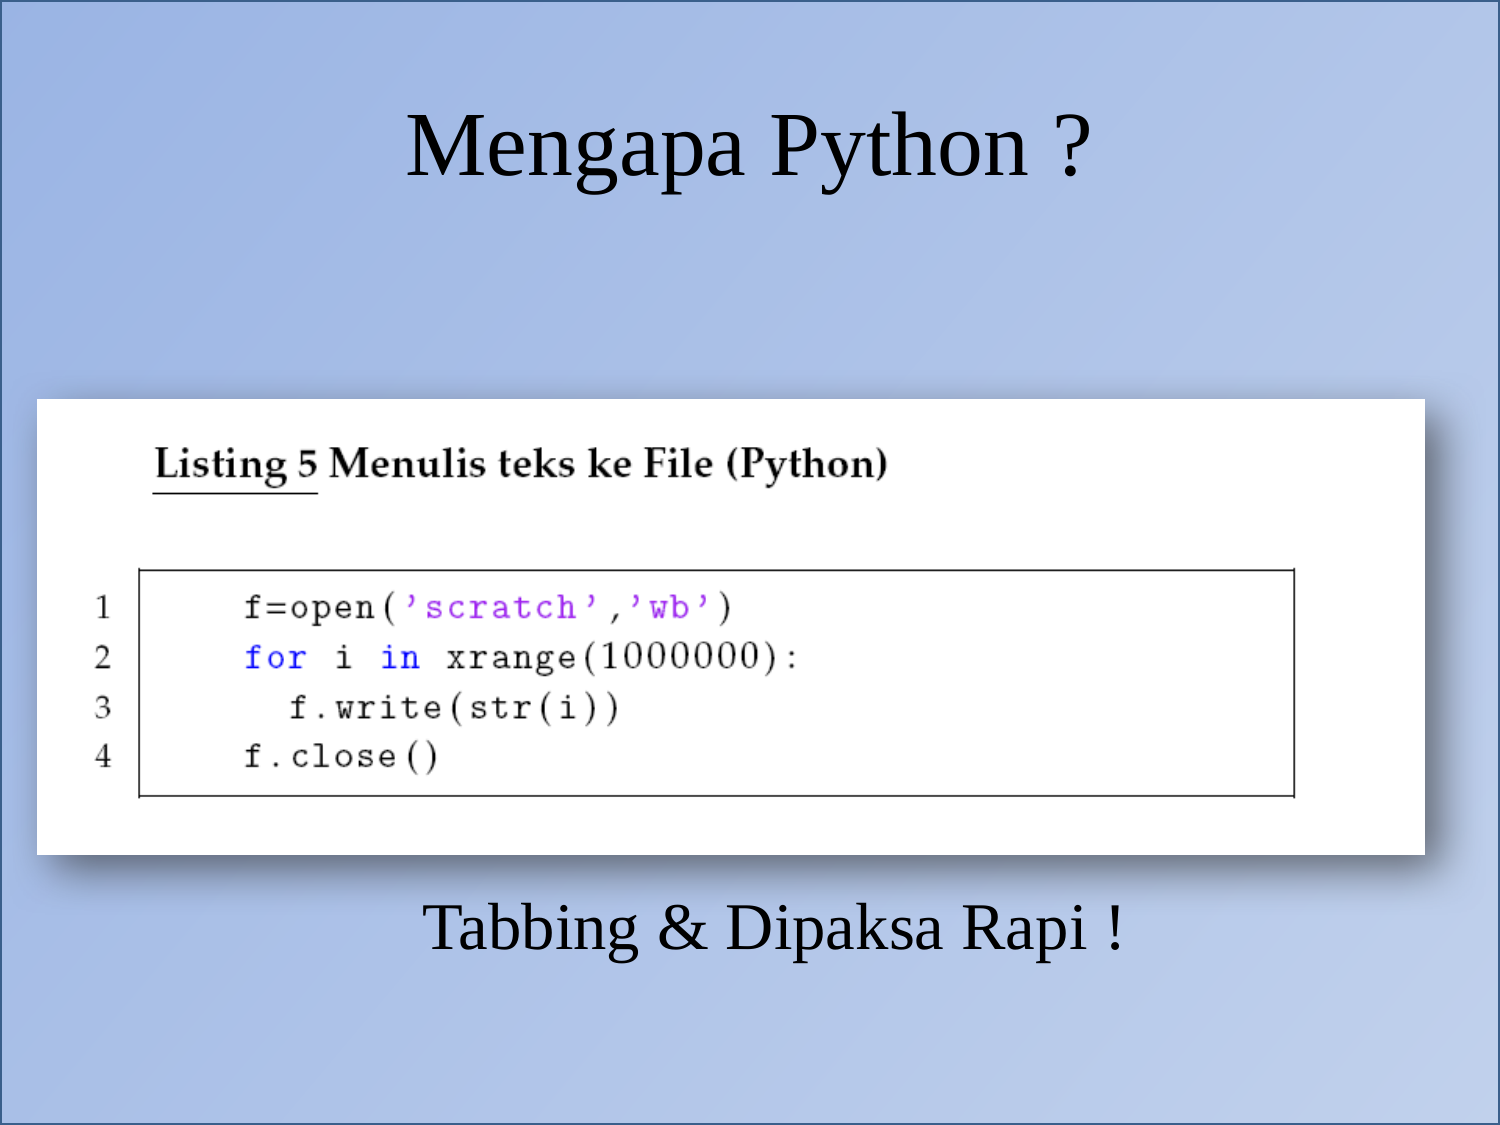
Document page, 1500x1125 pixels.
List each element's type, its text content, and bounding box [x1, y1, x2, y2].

text_box Tabbing & Dipaksa Rapi ! [287, 875, 1263, 975]
title Mengapa Python ? [75, 45, 1425, 233]
picture [37, 399, 1426, 855]
